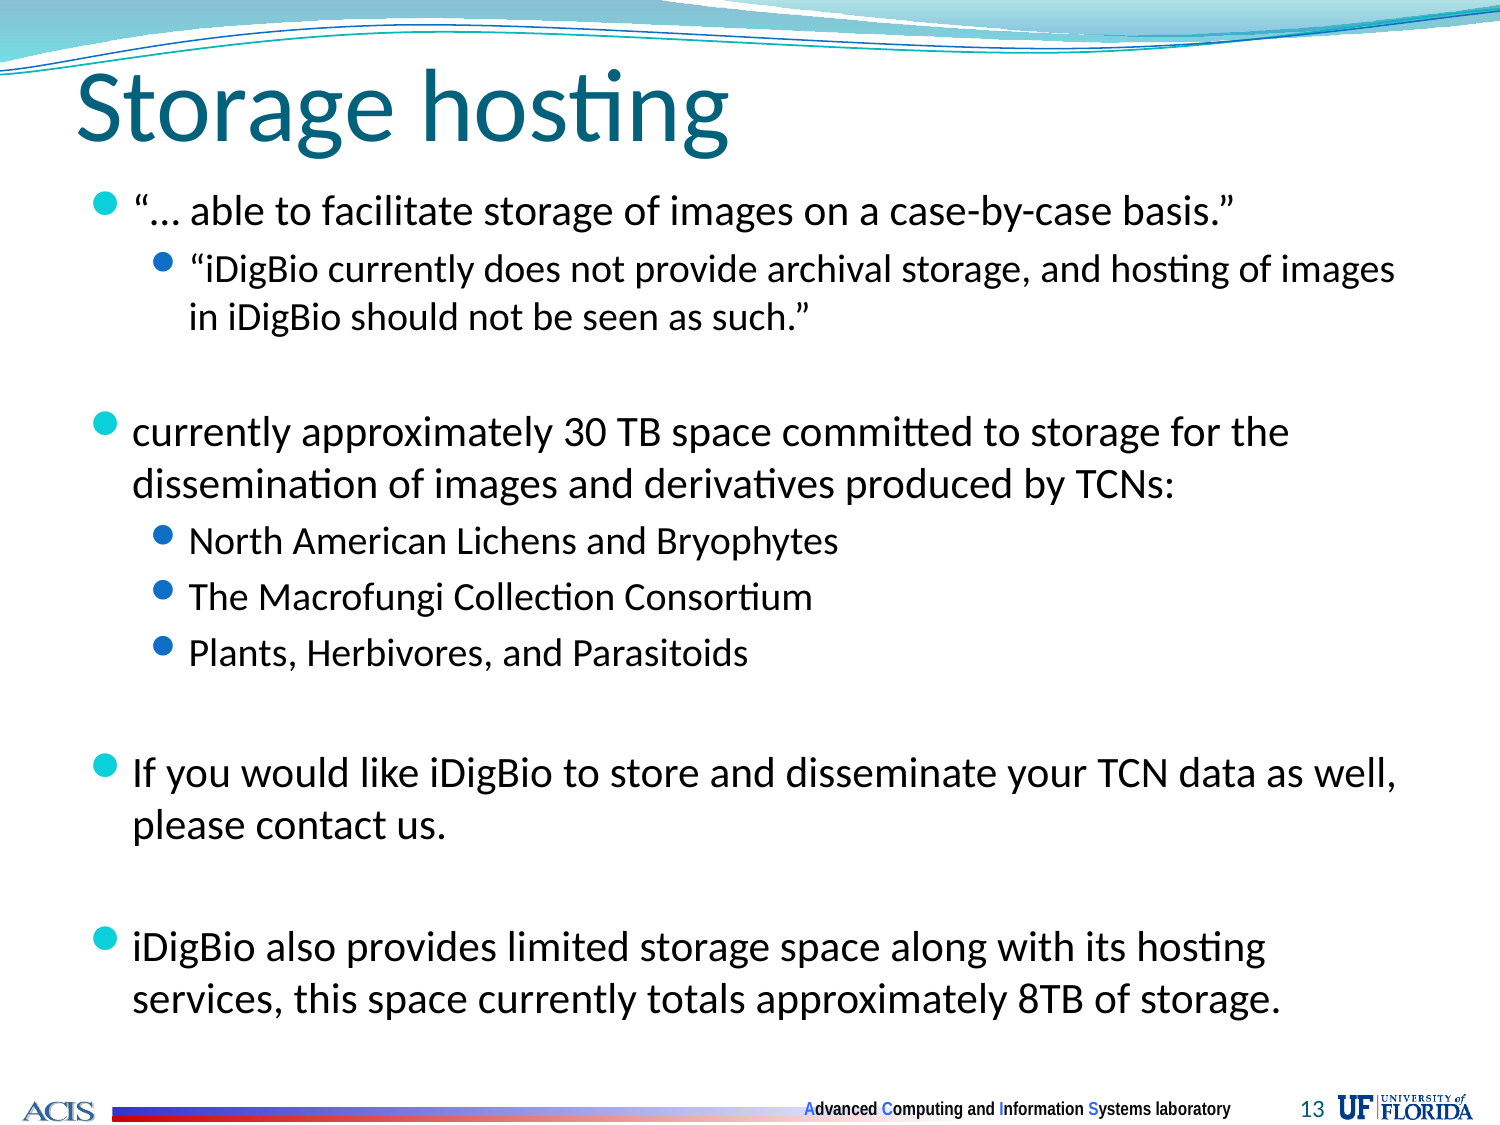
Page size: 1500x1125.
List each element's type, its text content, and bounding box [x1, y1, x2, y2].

list “… able to facilitate storage of images on a case-by-case basis.” “iDigBio currently does not provide archival storage, and hosting of images in iDigBio should not be seen as such.” currently approximately 30 TB space committed to storage for the dissemination of images and derivatives produced by TCNs: North American Lichens and Bryophytes The Macrofungi Collection Consortium Plants, Herbivores, and Parasitoids If you would like iDigBio to store and disseminate your TCN data as well, please contact us. iDigBio also provides limited storage space along with its hosting services, this space currently totals approximately 8TB of storage. [75, 174, 1425, 1038]
picture [20, 1101, 95, 1122]
slide_number 13 [1250, 1062, 1325, 1123]
title Storage hosting [75, 12, 1425, 163]
picture [1338, 1094, 1473, 1121]
